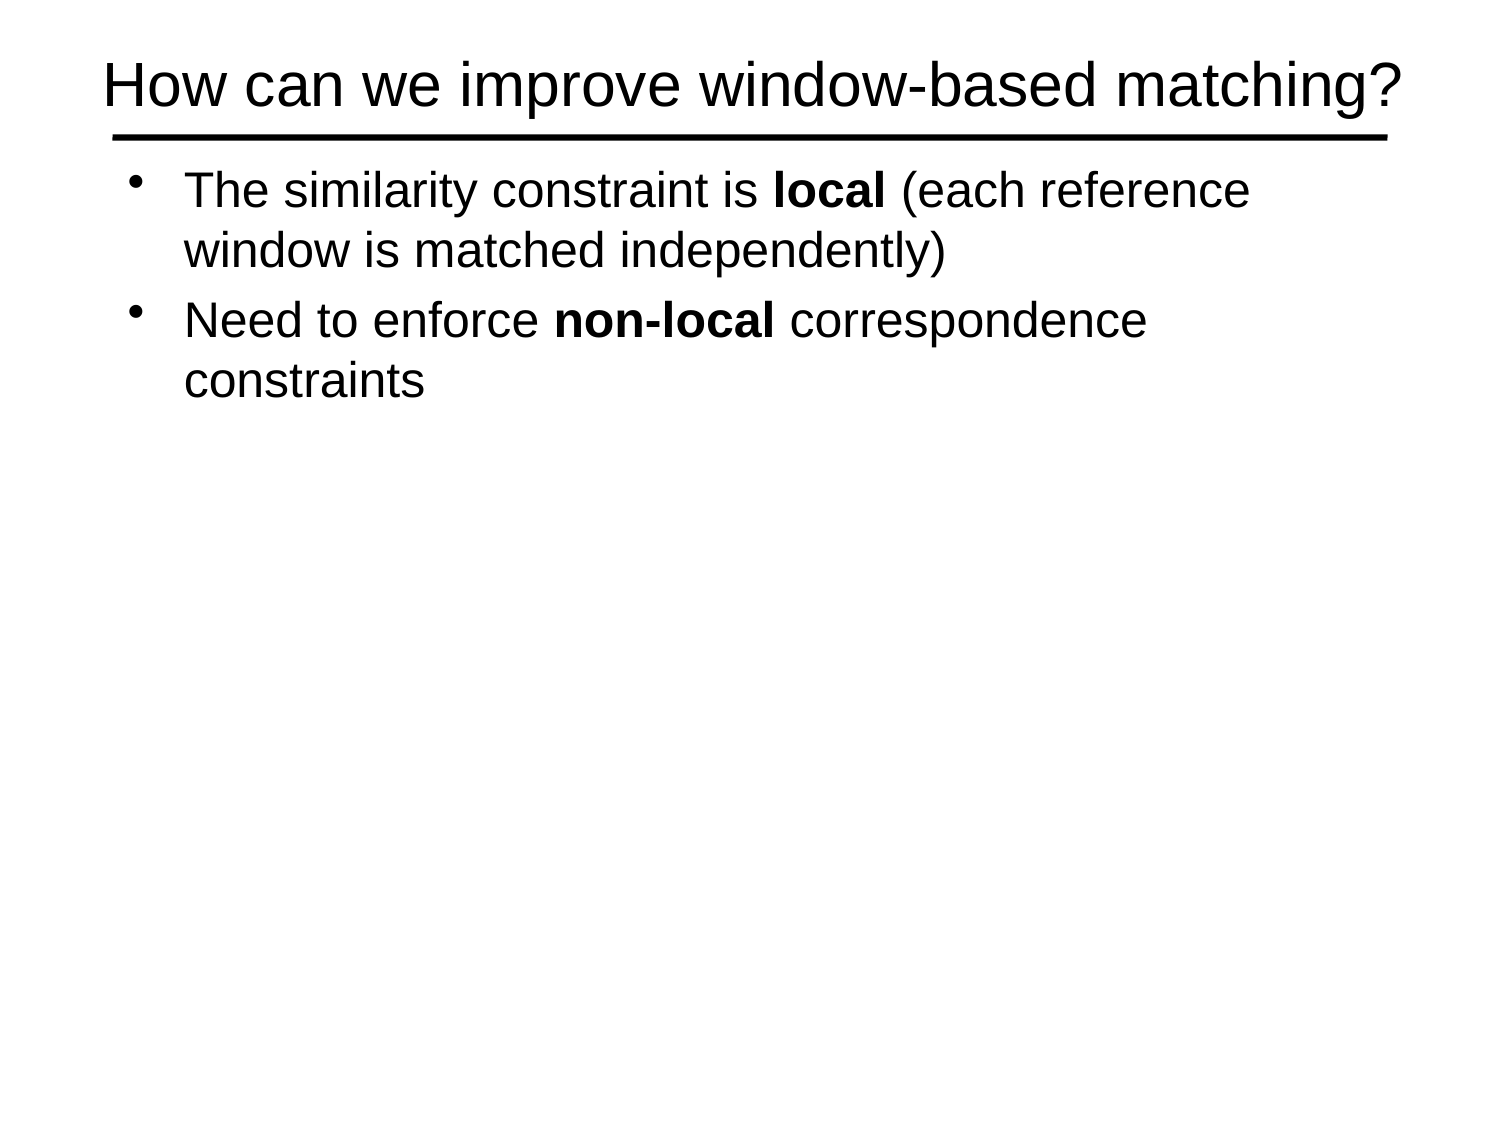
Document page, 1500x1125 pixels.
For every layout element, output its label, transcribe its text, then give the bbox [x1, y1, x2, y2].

title How can we improve window-based matching? [87, 12, 1426, 151]
list The similarity constraint is local (each reference window is matched independently) Need to enforce non-local correspondence constraints [112, 149, 1388, 1013]
